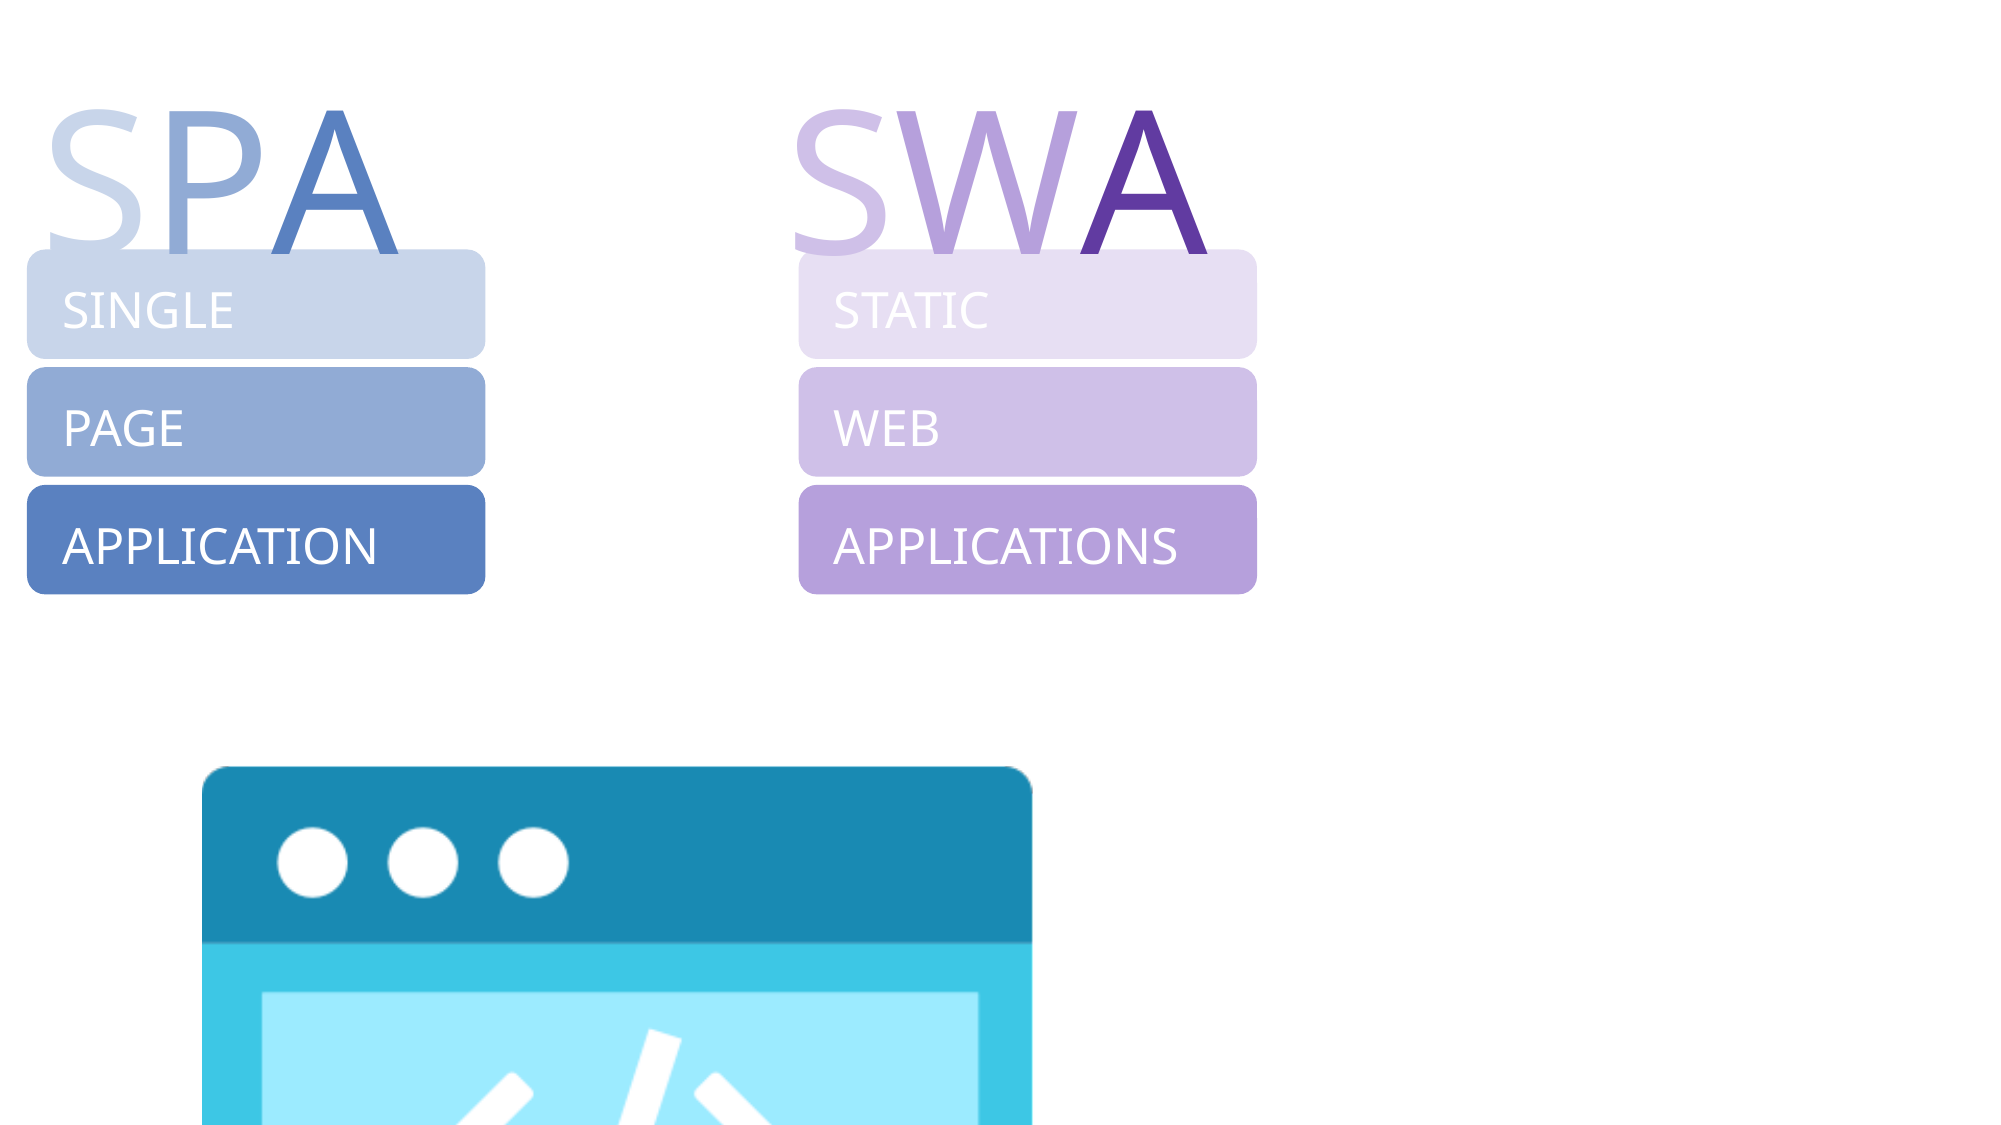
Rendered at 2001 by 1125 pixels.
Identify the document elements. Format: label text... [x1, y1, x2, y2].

text_box WEB [797, 366, 1258, 478]
picture [202, 765, 1037, 1125]
text_box SINGLE [26, 249, 487, 360]
text_box SWA [785, 54, 1312, 295]
text_box STATIC [797, 295, 1258, 360]
text_box PAGE [26, 366, 487, 478]
text_box SPA [40, 54, 499, 295]
text_box APPLICATIONS [797, 484, 1258, 596]
text_box APPLICATION [26, 484, 487, 596]
